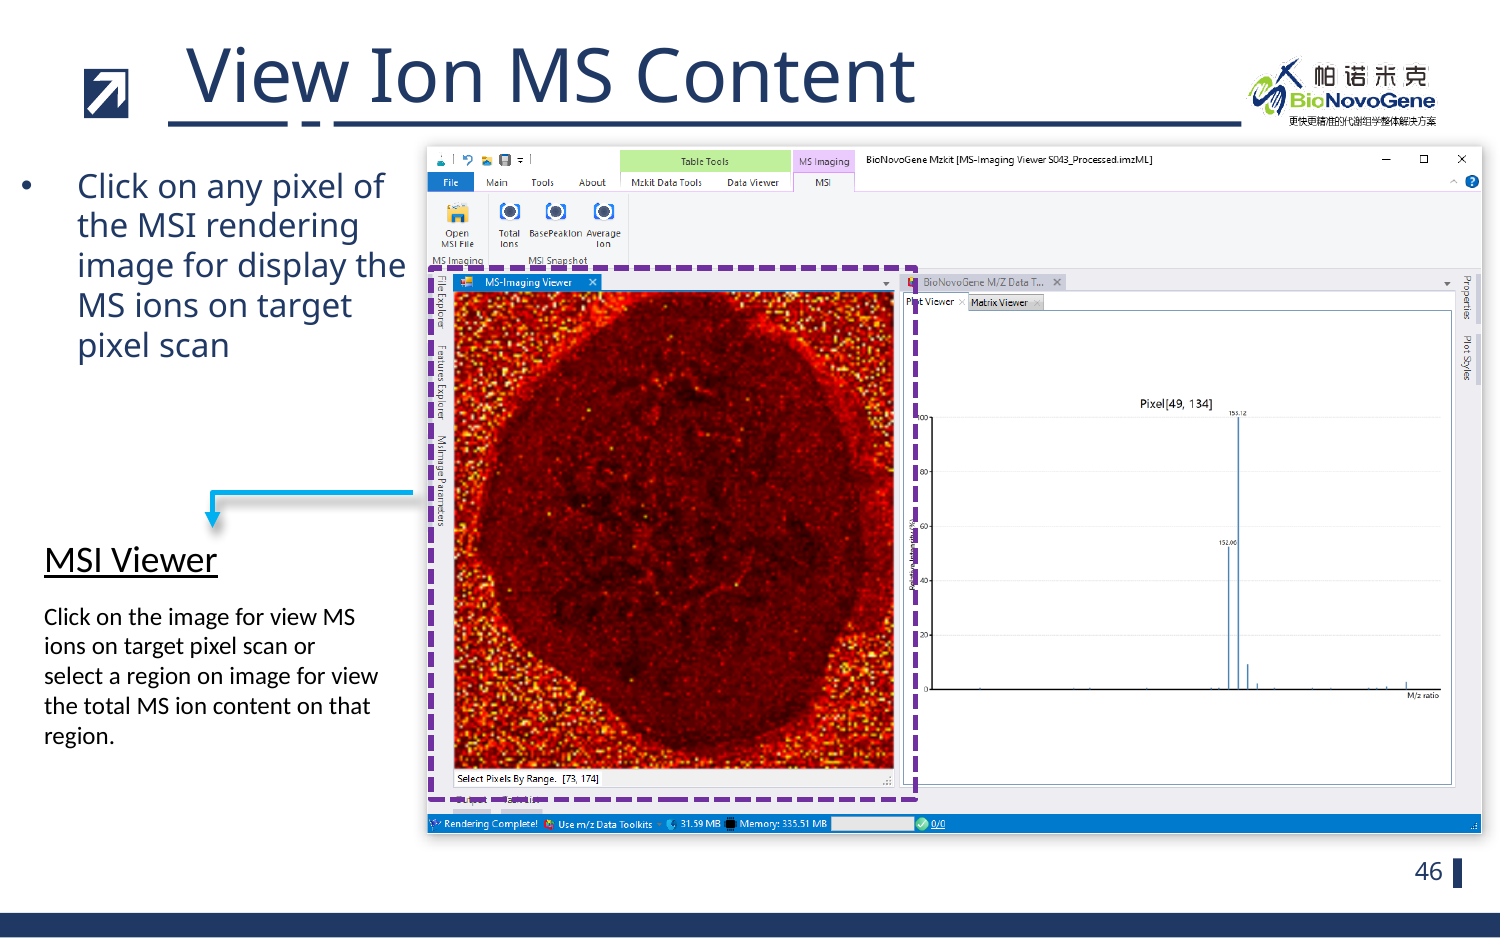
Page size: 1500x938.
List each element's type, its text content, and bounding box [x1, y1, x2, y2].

text_box View Ion MS Content [171, 19, 1164, 127]
text_box MSI Viewer Click on the image for view MS ions on target pixel scan or select a region on image for view the total MS ion content on that region. [29, 527, 396, 758]
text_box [212, 492, 414, 528]
text_box Click on any pixel of the MSI rendering image for display the MS ions on target pixel scan [5, 157, 408, 833]
picture [413, 55, 1500, 852]
